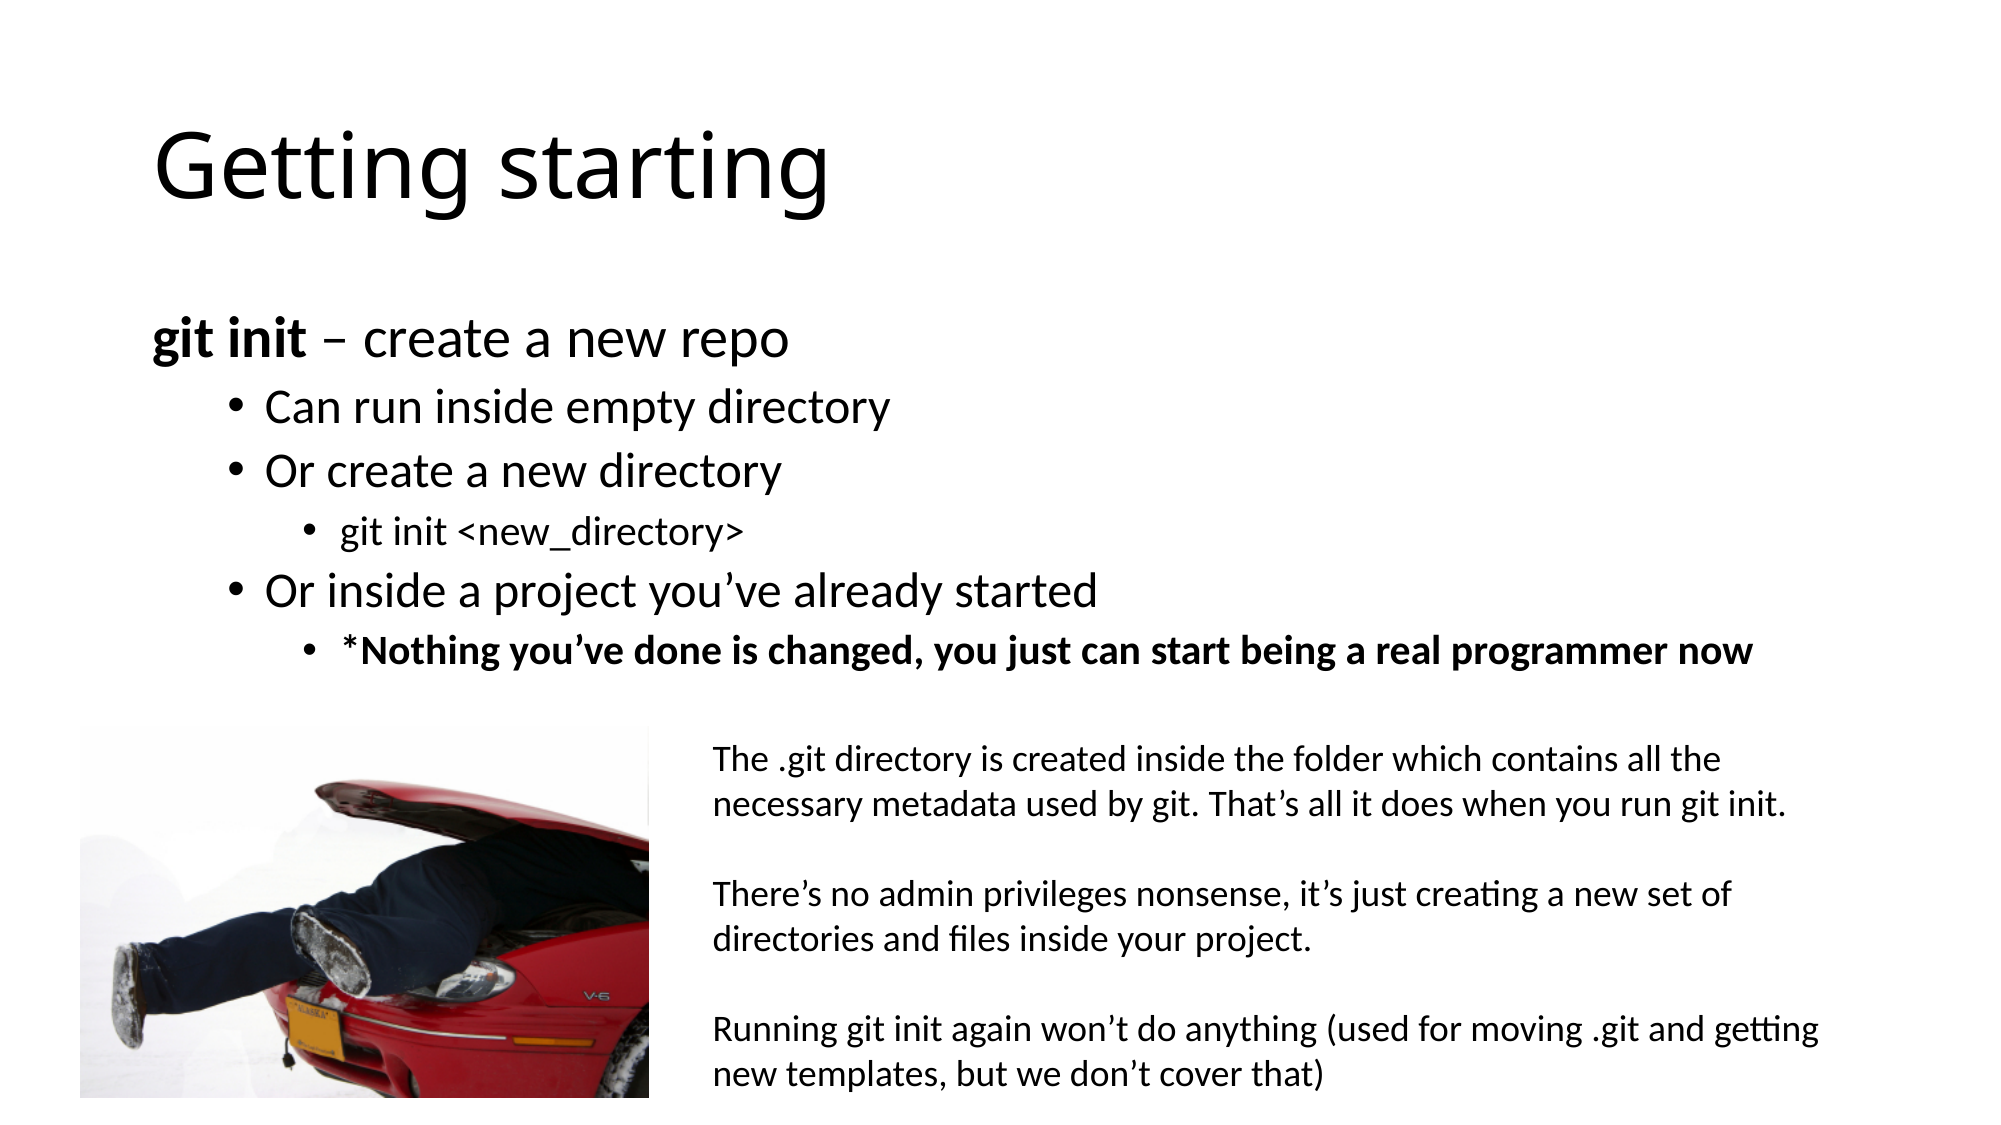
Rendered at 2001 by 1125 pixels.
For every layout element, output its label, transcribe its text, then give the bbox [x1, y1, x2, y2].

list git init – create a new repo Can run inside empty directory Or create a new directory git init <new_directory> Or inside a project you’ve already started *Nothing you’ve done is changed, you just can start being a real programmer now [137, 299, 1863, 1014]
picture [80, 726, 649, 1098]
title Getting starting [137, 59, 1863, 278]
text_box The .git directory is created inside the folder which contains all the necessary metadata used by git. That’s all it does when you run git init. There’s no admin privileges nonsense, it’s just creating a new set of directories and files inside your project. Running git init again won’t do anything (used for moving .git and getting new templates, but we don’t cover that) [697, 726, 1872, 1102]
